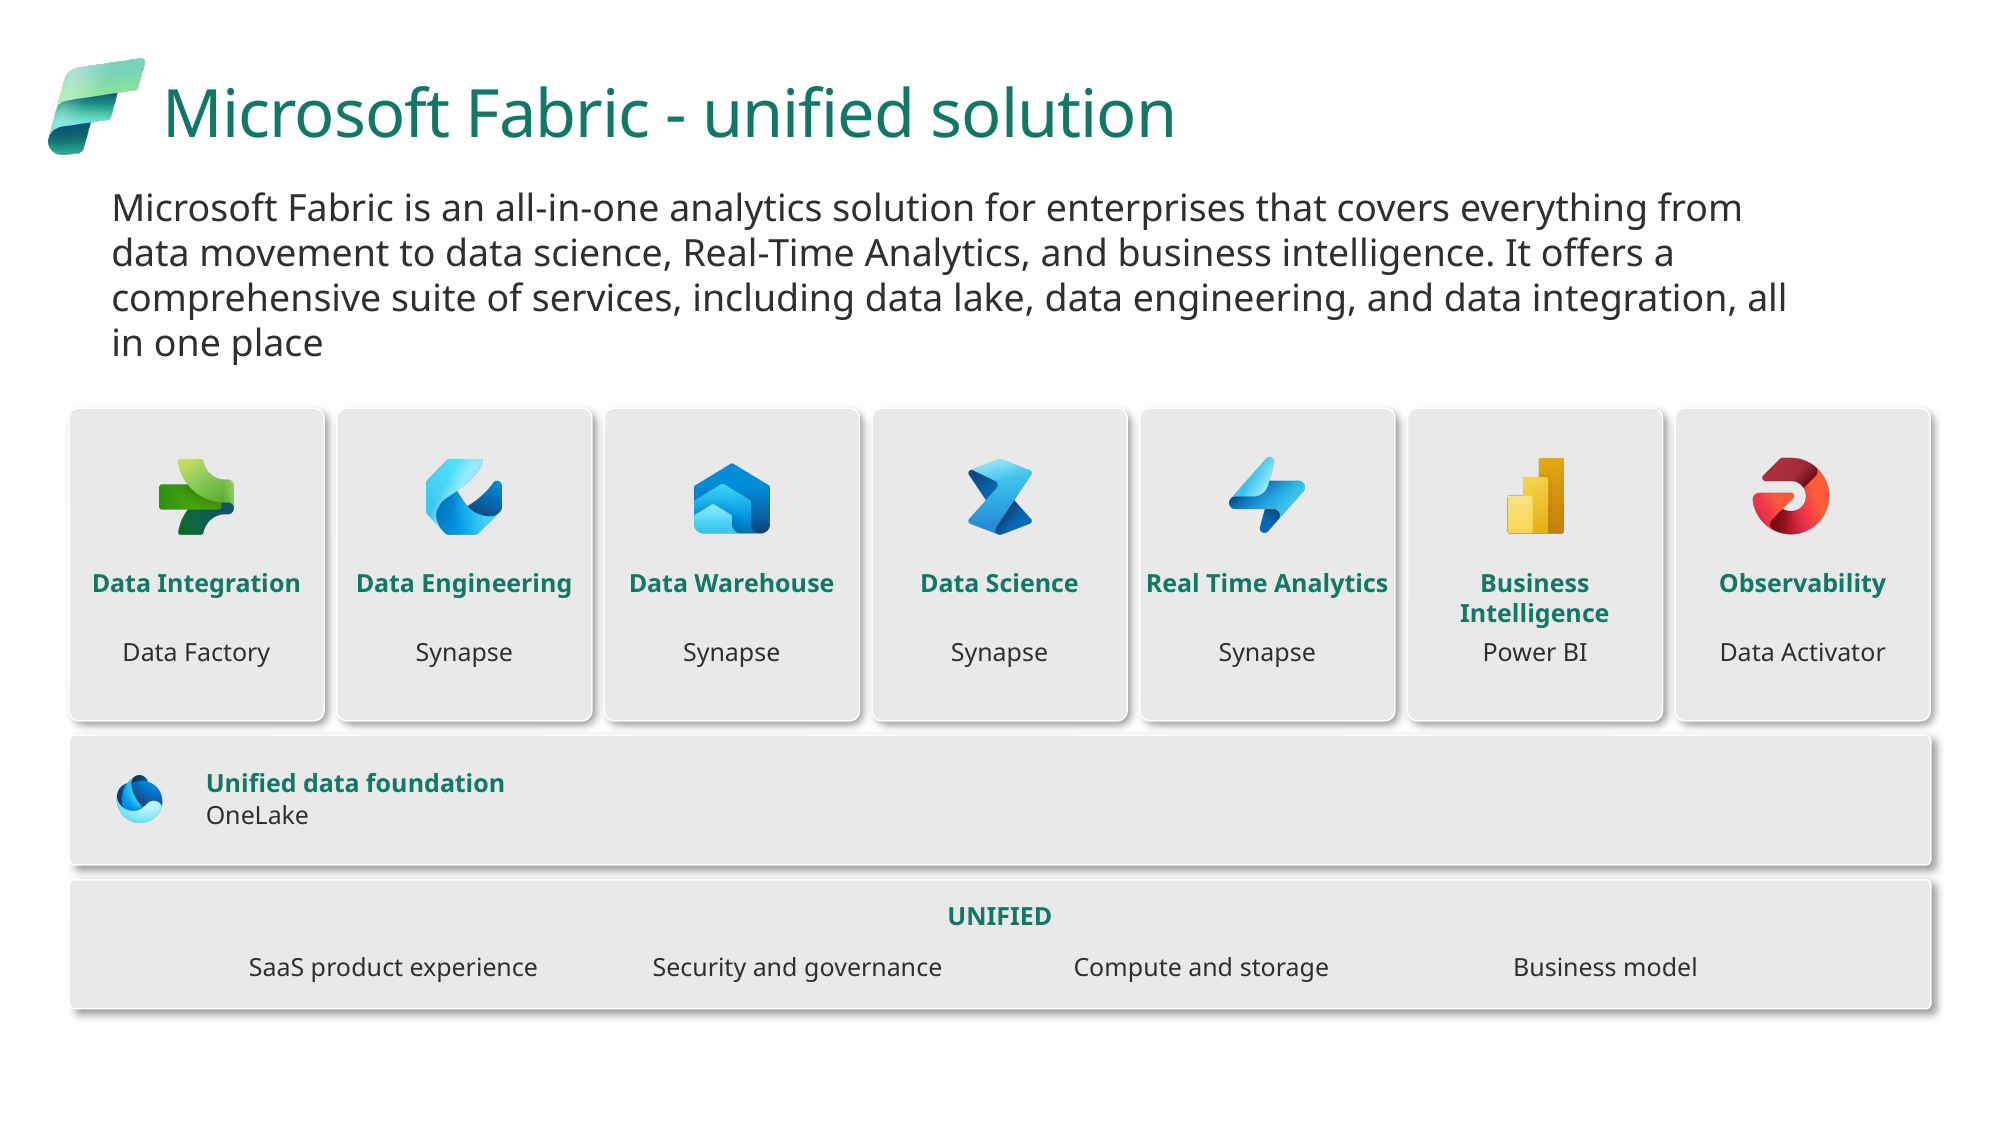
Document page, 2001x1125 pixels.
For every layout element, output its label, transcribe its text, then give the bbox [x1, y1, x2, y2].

text_box [1674, 407, 1931, 722]
text_box OneLake [191, 791, 514, 839]
text_box UNIFIED [613, 893, 1386, 939]
picture [694, 460, 770, 537]
text_box Data Factory [69, 629, 324, 677]
text_box Synapse [604, 629, 860, 677]
text_box Observability [1675, 560, 1931, 608]
text_box Data Engineering [336, 560, 592, 608]
picture [1489, 449, 1581, 541]
text_box Power BI [1407, 629, 1663, 677]
text_box Microsoft Fabric is an all-in-one analytics solution for enterprises that covers everything from data movement to data science, Real-Time Analytics, and business intelligence. It offers a comprehensive suite of services, including data lake, data engineering, and data integration, all in one place [96, 177, 1809, 358]
text_box [1406, 407, 1664, 722]
picture [158, 459, 235, 535]
text_box Business model [1444, 944, 1767, 992]
text_box Data Activator [1675, 629, 1931, 677]
picture [115, 775, 164, 823]
text_box [871, 407, 1128, 722]
text_box Data Integration [69, 560, 324, 608]
text_box [1138, 407, 1396, 722]
text_box [603, 407, 861, 722]
picture [48, 58, 145, 156]
text_box SaaS product experience [232, 944, 555, 992]
text_box Microsoft Fabric - unified solution [162, 71, 1651, 152]
picture [961, 459, 1038, 535]
text_box [68, 734, 1932, 866]
text_box [335, 407, 593, 722]
text_box Security and governance [636, 944, 959, 992]
text_box Business Intelligence [1407, 560, 1663, 608]
text_box Real Time Analytics [1139, 560, 1395, 608]
text_box Unified data foundation [191, 760, 964, 806]
picture [1229, 457, 1305, 533]
picture [1744, 449, 1837, 542]
text_box Synapse [336, 629, 592, 677]
text_box [68, 878, 1932, 1010]
picture [426, 459, 502, 535]
text_box Compute and storage [1040, 944, 1363, 992]
text_box Synapse [872, 629, 1128, 677]
text_box Synapse [1139, 629, 1395, 677]
text_box [68, 407, 325, 722]
text_box Data Warehouse [604, 560, 860, 608]
text_box Data Science [872, 560, 1128, 608]
